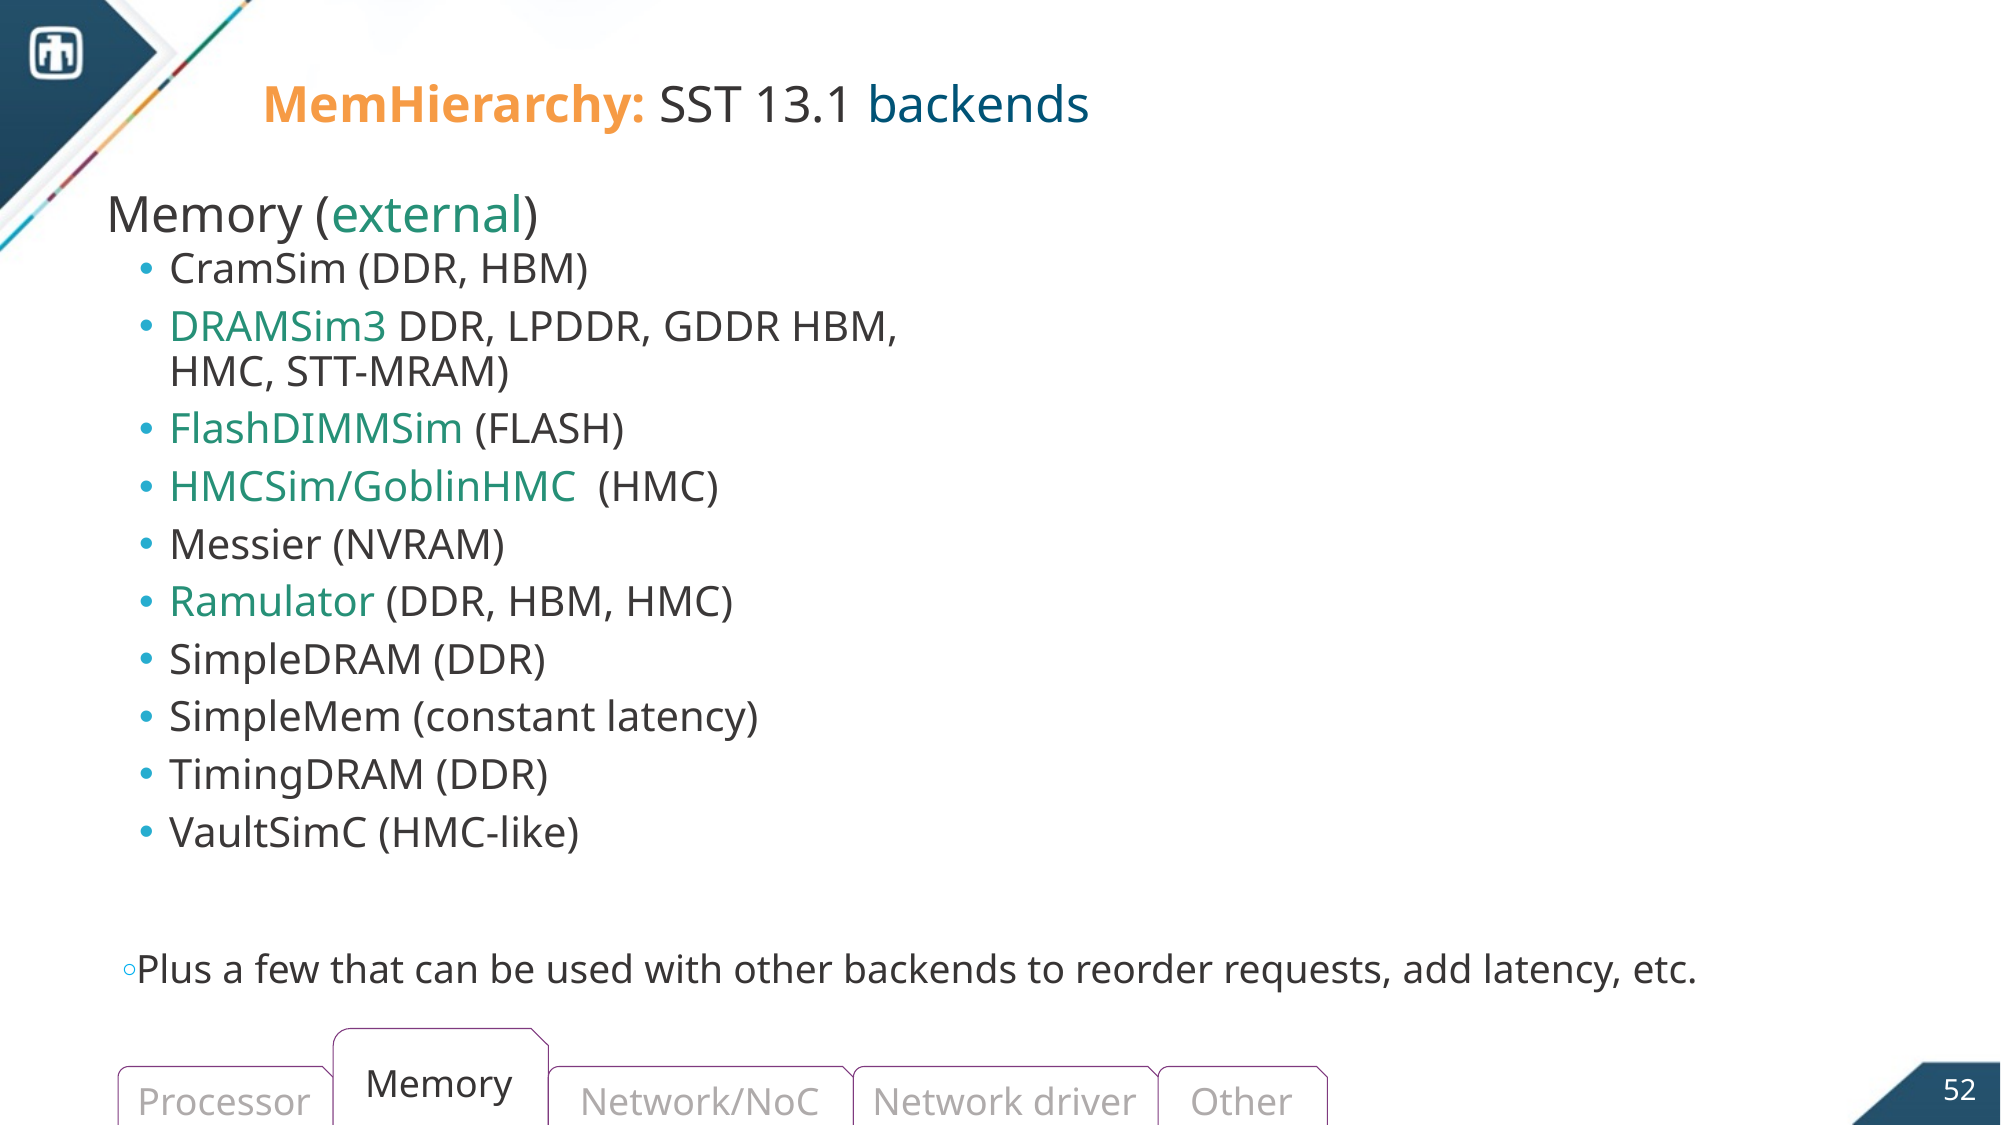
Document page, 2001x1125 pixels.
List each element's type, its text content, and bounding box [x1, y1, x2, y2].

text_box Memory [332, 1027, 549, 1125]
list Memory (external) CramSim (DDR, HBM) DRAMSim3 DDR, LPDDR, GDDR HBM, HMC, STT-MRAM) FlashDIMMSim (FLASH) HMCSim/GoblinHMC (HMC) Messier (NVRAM) Ramulator (DDR, HBM, HMC) SimpleDRAM (DDR) SimpleMem (constant latency) TimingDRAM (DDR) VaultSimC (HMC-like) [106, 182, 1919, 988]
text_box Processor [117, 1065, 332, 1125]
slide_number 52 [1919, 1061, 2000, 1122]
text_box Network driver [852, 1065, 1157, 1125]
title MemHierarchy: SST 13.1 backends [262, 42, 1919, 170]
picture [0, 0, 2001, 1125]
text_box Other [1157, 1065, 1328, 1125]
text_box Plus a few that can be used with other backends to reorder requests, add latency, etc. [118, 942, 1888, 1025]
text_box Network/NoC [547, 1065, 853, 1125]
